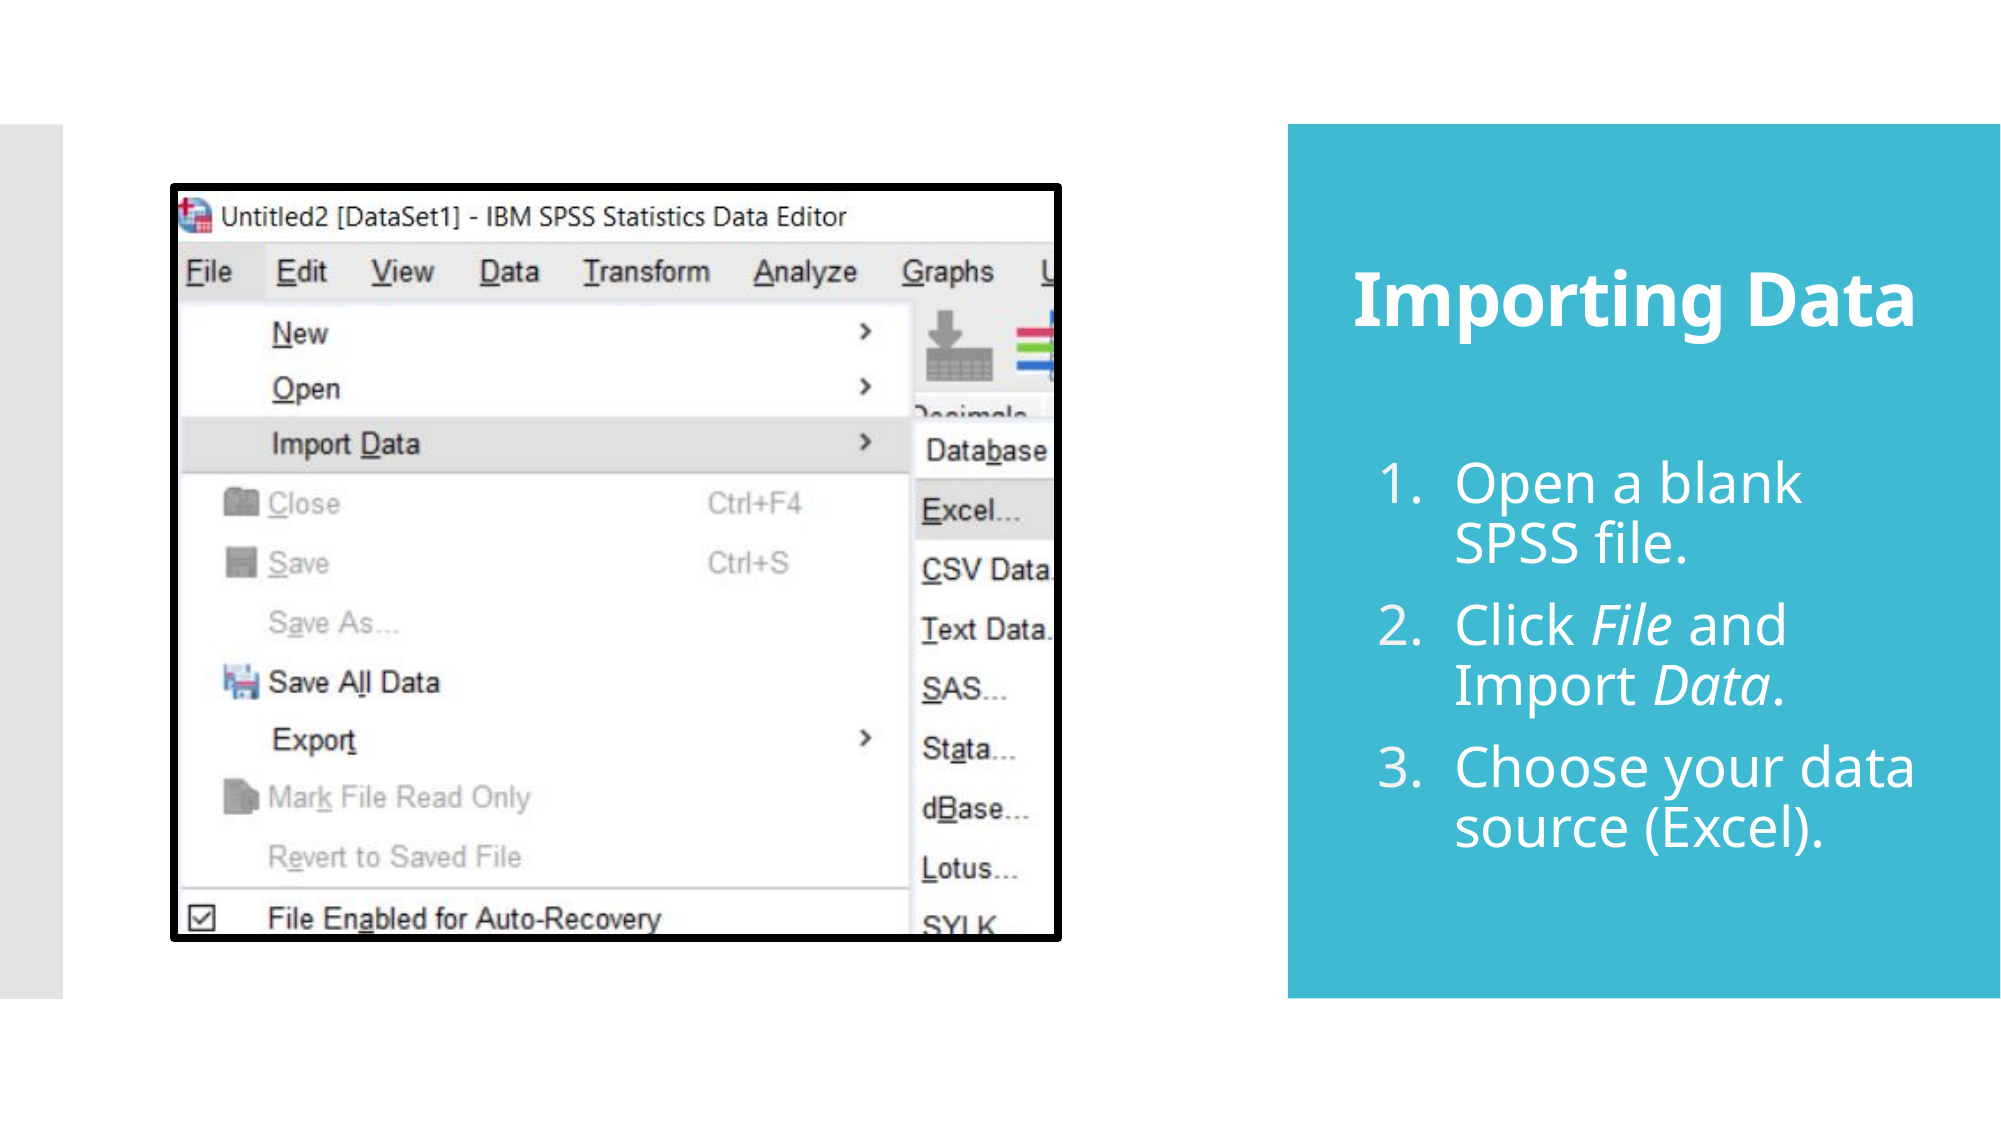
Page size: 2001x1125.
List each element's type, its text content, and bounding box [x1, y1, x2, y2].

list Open a blank SPSS file. Click File and Import Data. Choose your data source (Excel). [1338, 359, 1939, 934]
picture [177, 190, 1055, 935]
text_box [0, 124, 64, 1000]
text_box [1287, 123, 2000, 999]
title Importing Data [1338, 177, 1939, 359]
text_box [0, 0, 2000, 1125]
